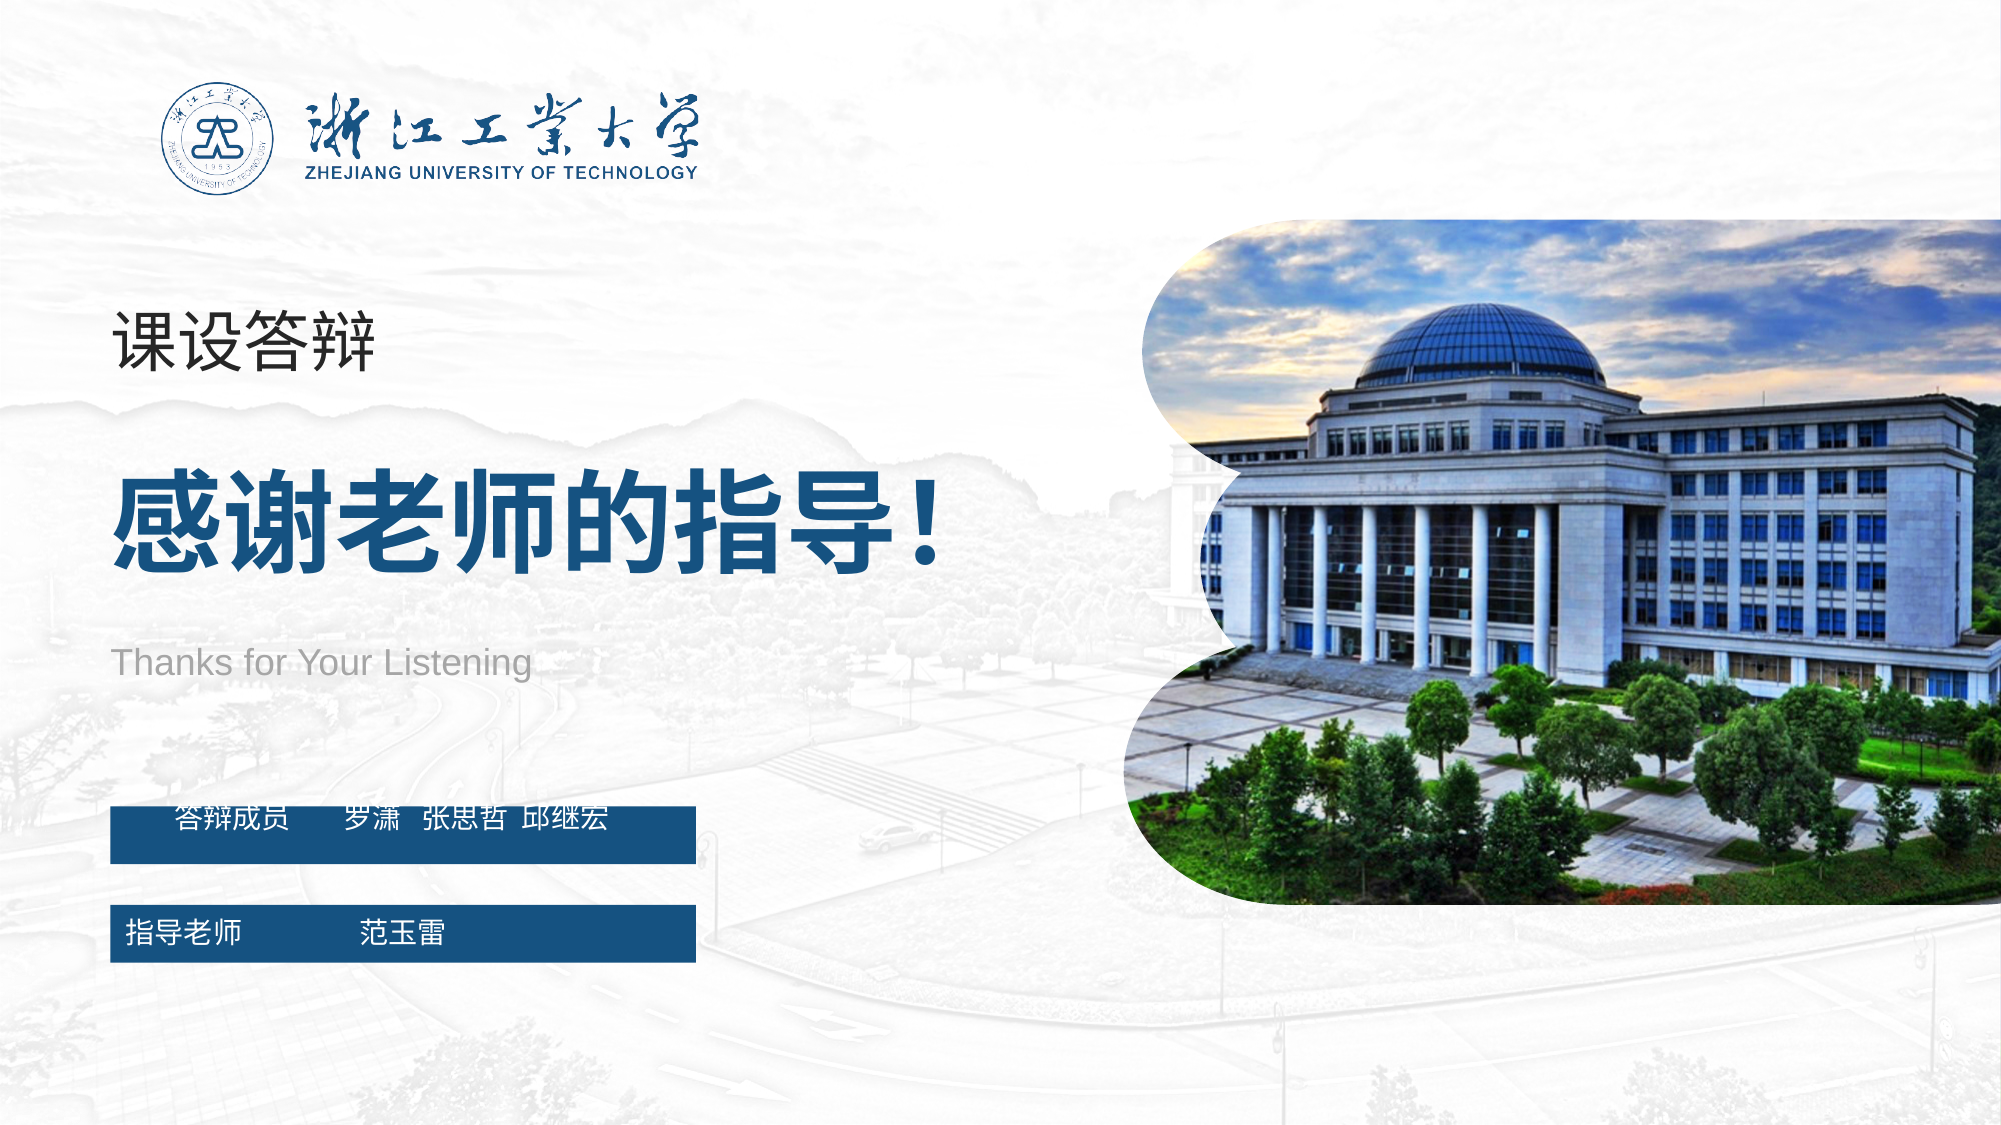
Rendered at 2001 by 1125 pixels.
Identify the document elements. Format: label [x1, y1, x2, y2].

picture [0, 0, 2001, 1125]
text_box [1123, 219, 2000, 905]
